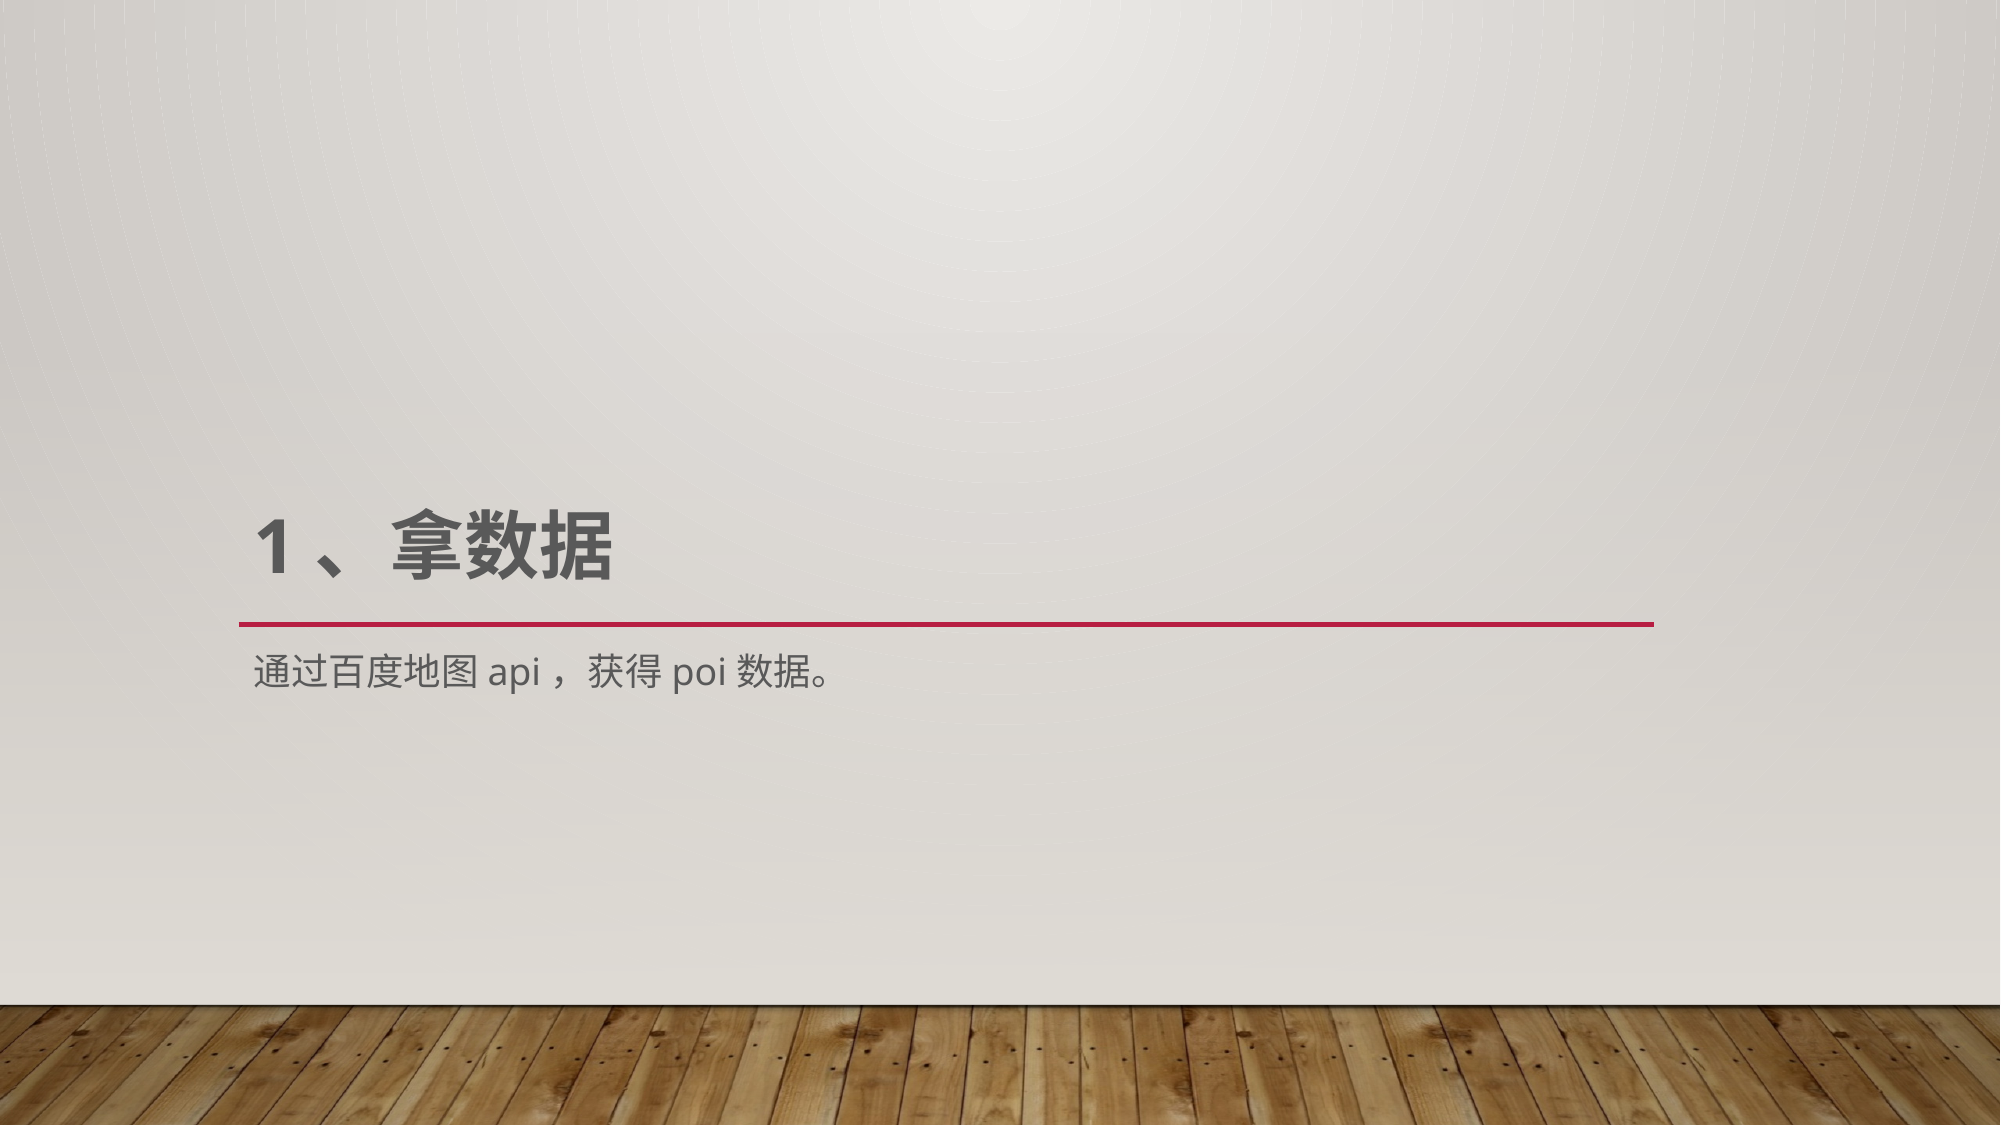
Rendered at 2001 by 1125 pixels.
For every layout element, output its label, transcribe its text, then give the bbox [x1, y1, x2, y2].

title 1、拿数据 [238, 288, 1657, 598]
list 通过百度地图api，获得poi数据。 [238, 624, 1655, 791]
picture [0, 1005, 2000, 1125]
